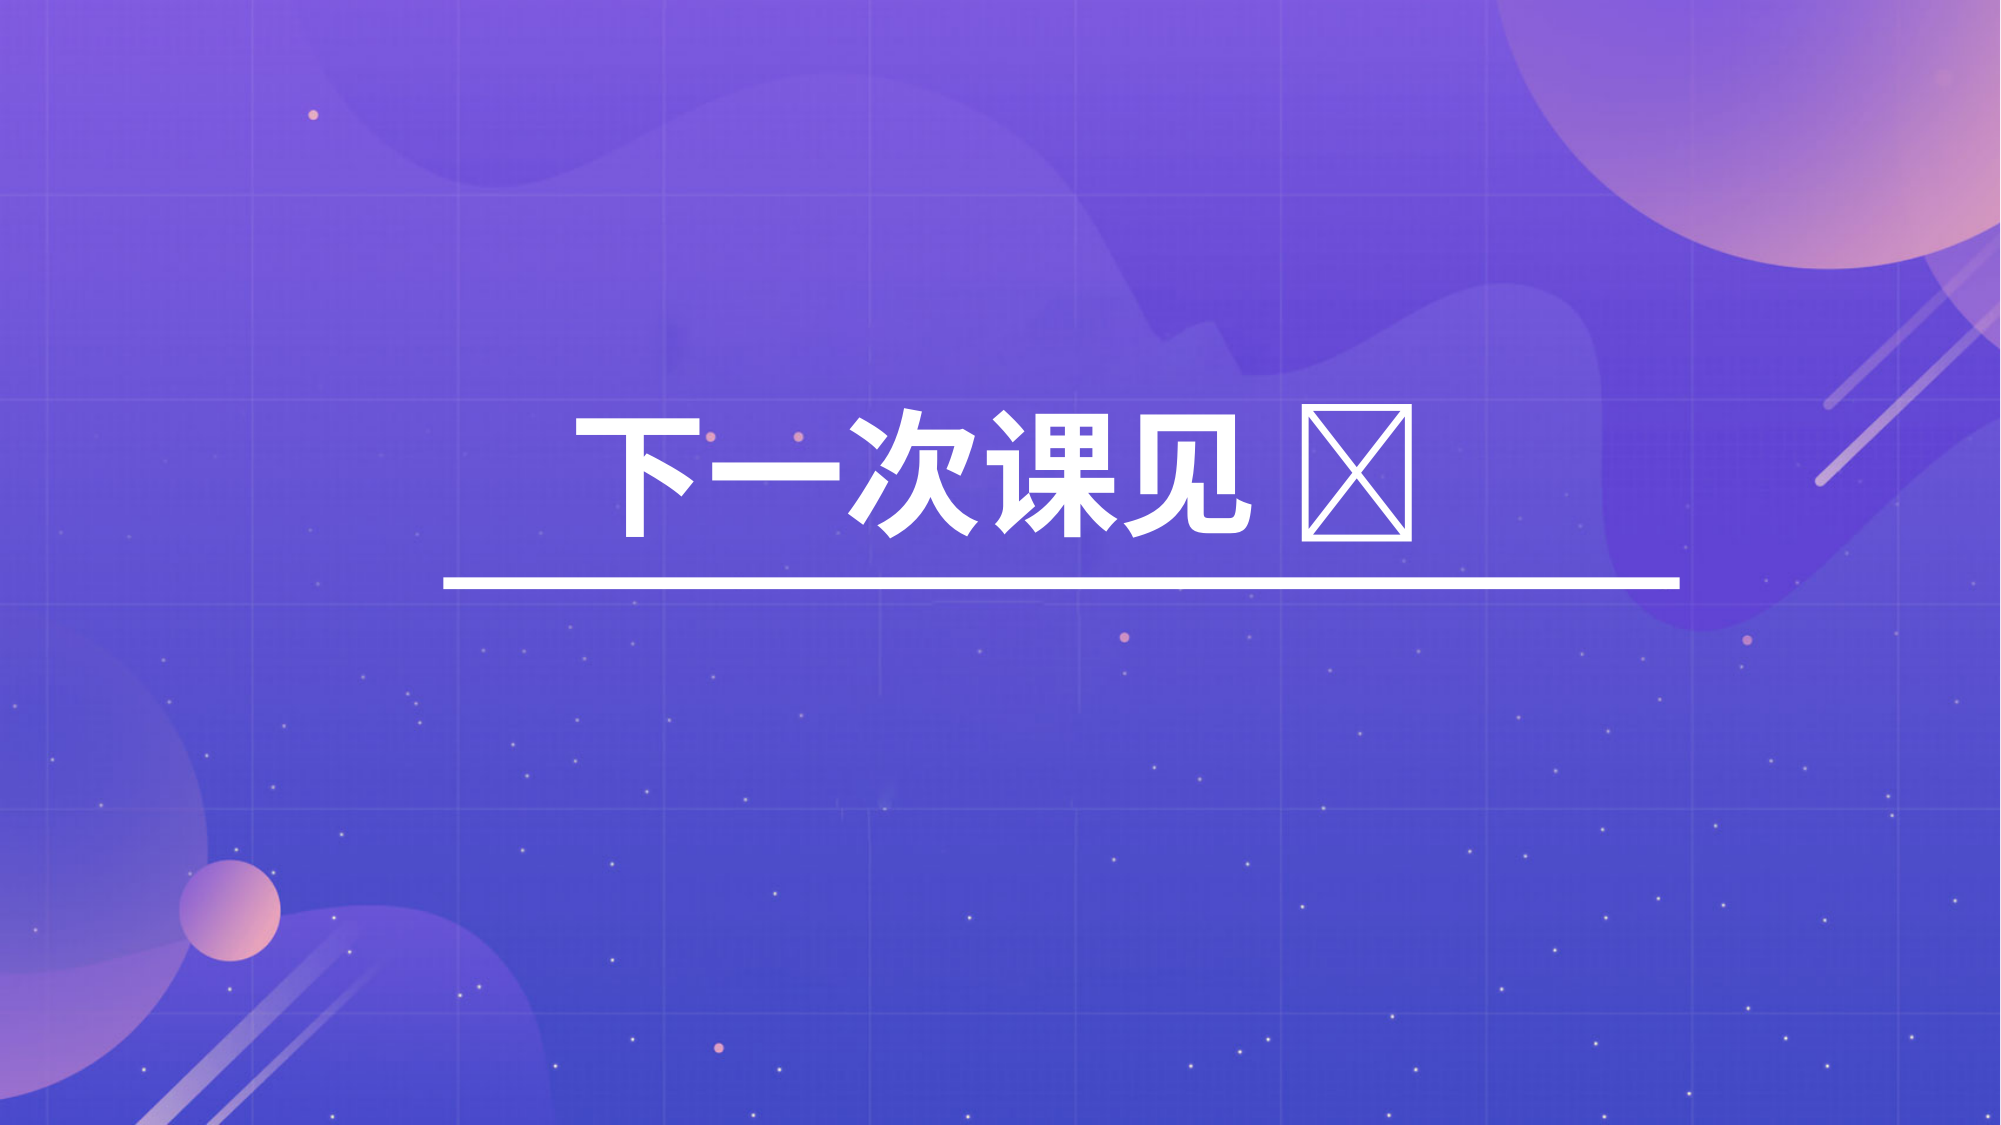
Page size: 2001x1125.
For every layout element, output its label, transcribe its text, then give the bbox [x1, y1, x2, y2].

text_box 下一次课见  [554, 380, 1488, 561]
picture [0, 0, 2001, 1125]
